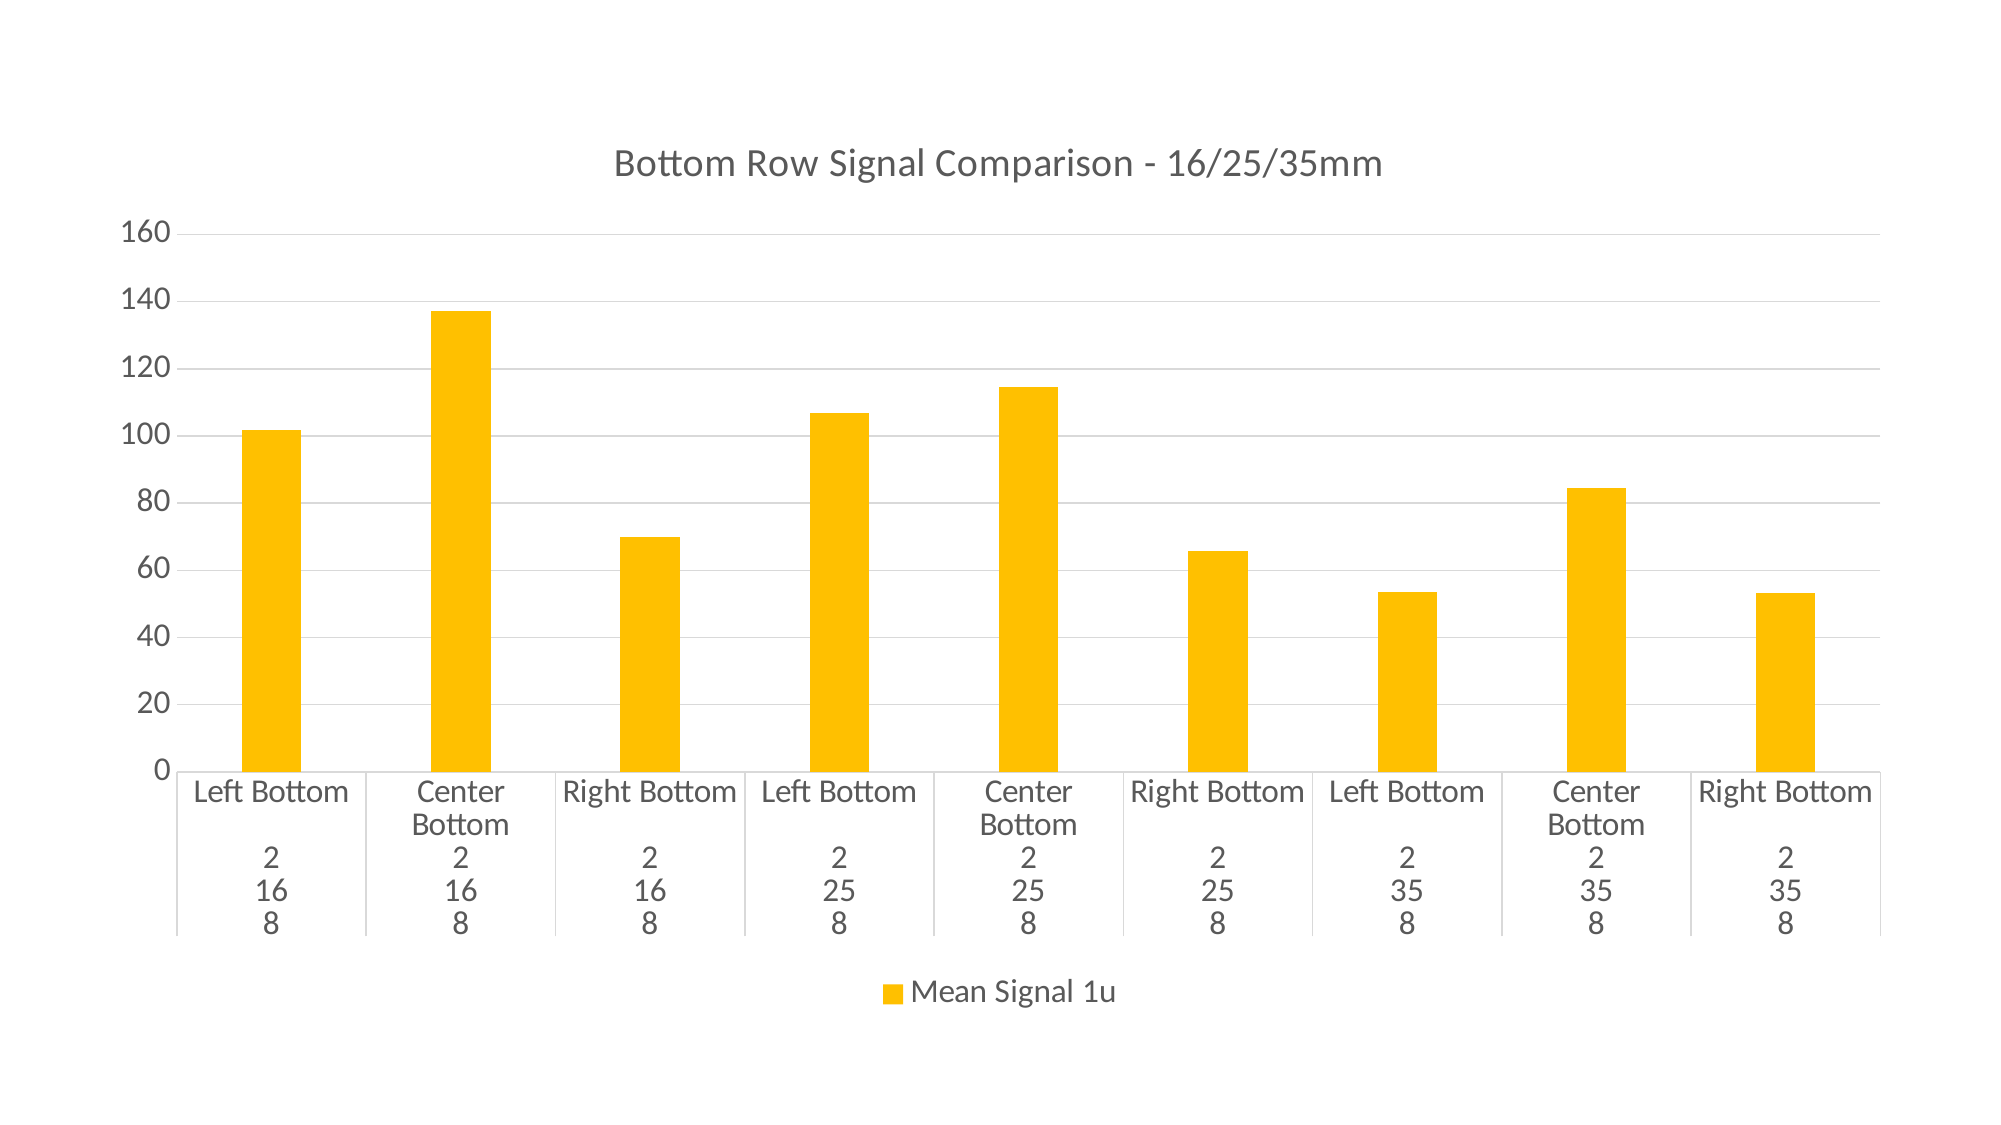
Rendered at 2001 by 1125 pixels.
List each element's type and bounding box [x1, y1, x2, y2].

chart [82, 107, 1918, 1018]
